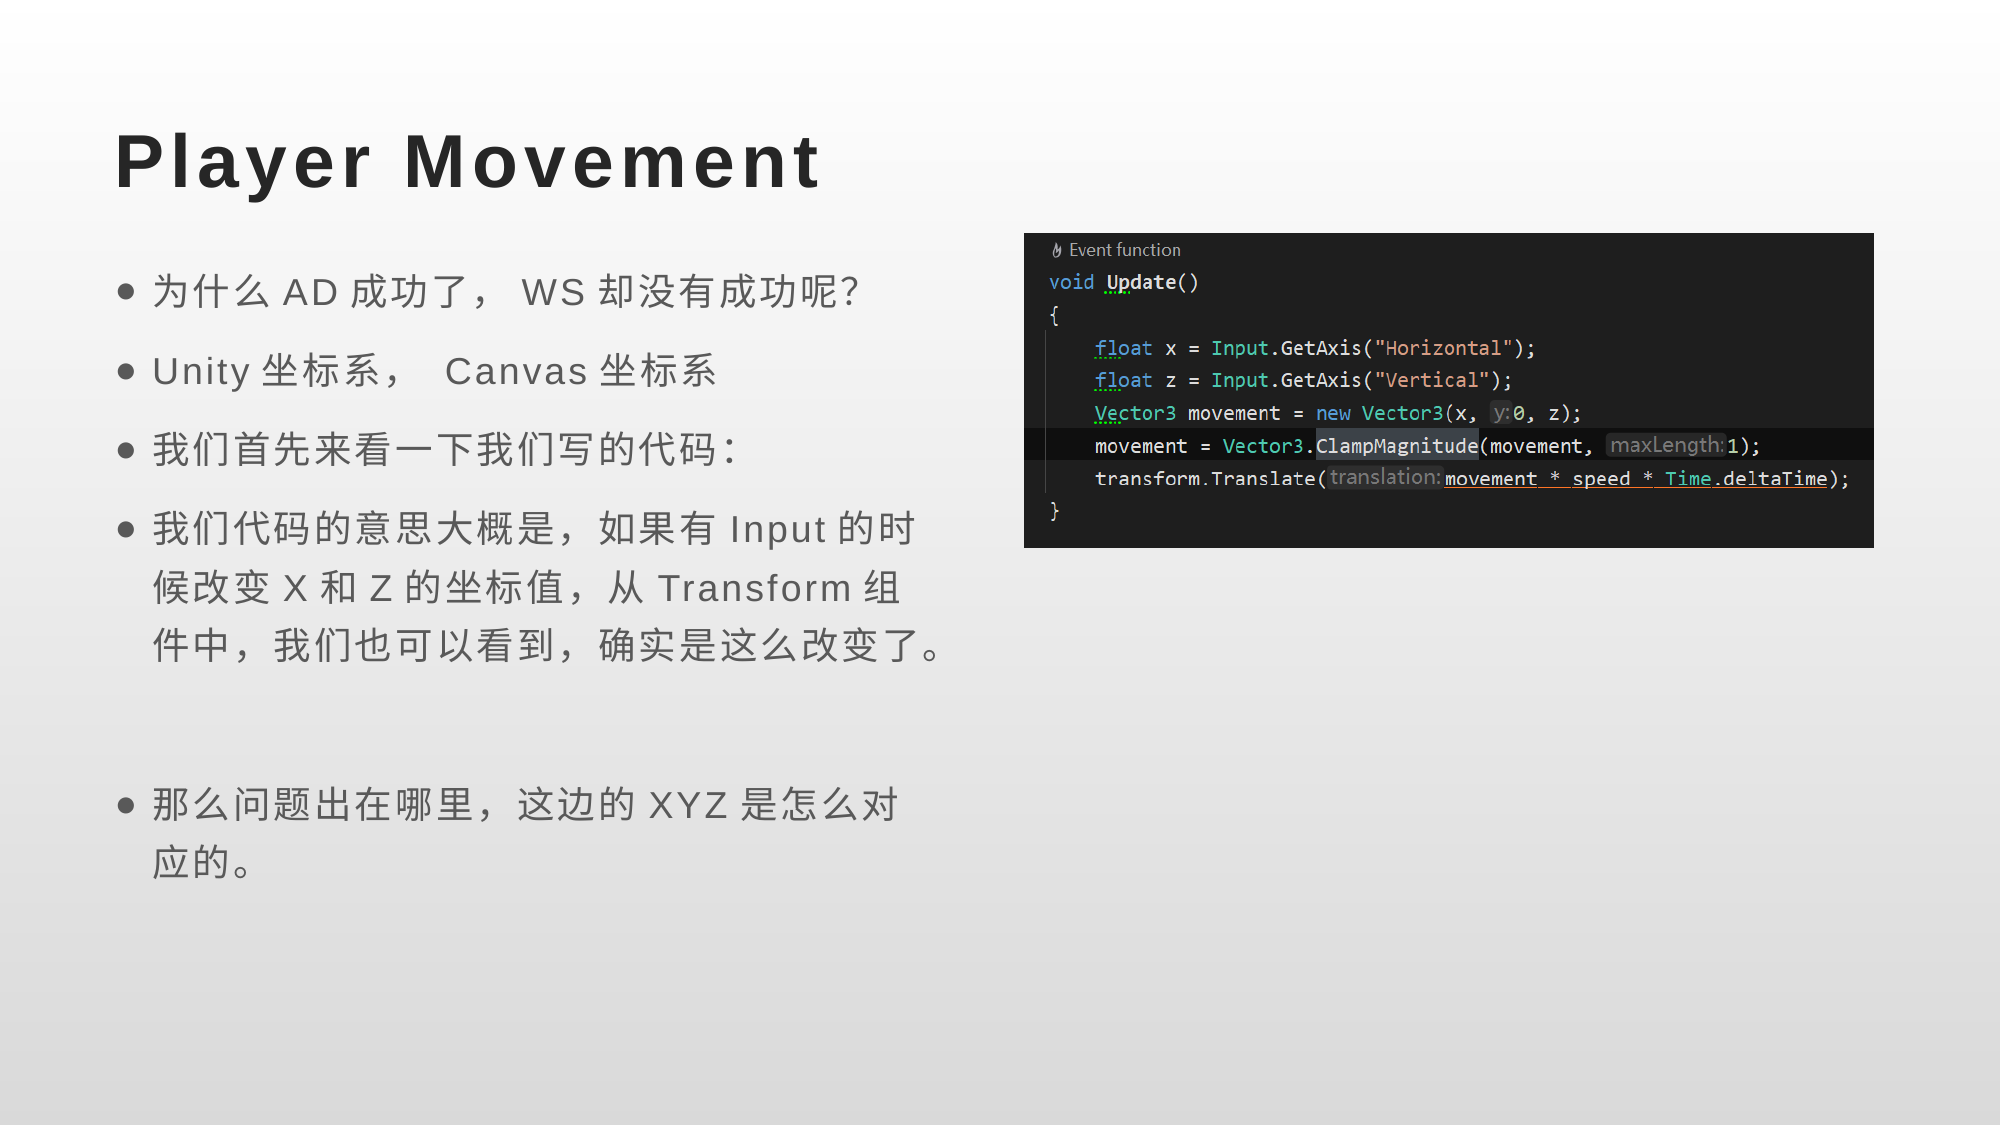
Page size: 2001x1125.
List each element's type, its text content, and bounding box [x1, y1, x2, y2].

list 为什么AD成功了，WS却没有成功呢？ Unity坐标系， Canvas坐标系 我们首先来看一下我们写的代码： 我们代码的意思大概是，如果有Input的时候改变X和Z的坐标值，从Transform组件中，我们也可以看到，确实是这么改变了。 那么问题出在哪里，这边的XYZ是怎么对应的。 [99, 246, 949, 1026]
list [1024, 233, 1874, 548]
title Player Movement [99, 99, 1900, 216]
